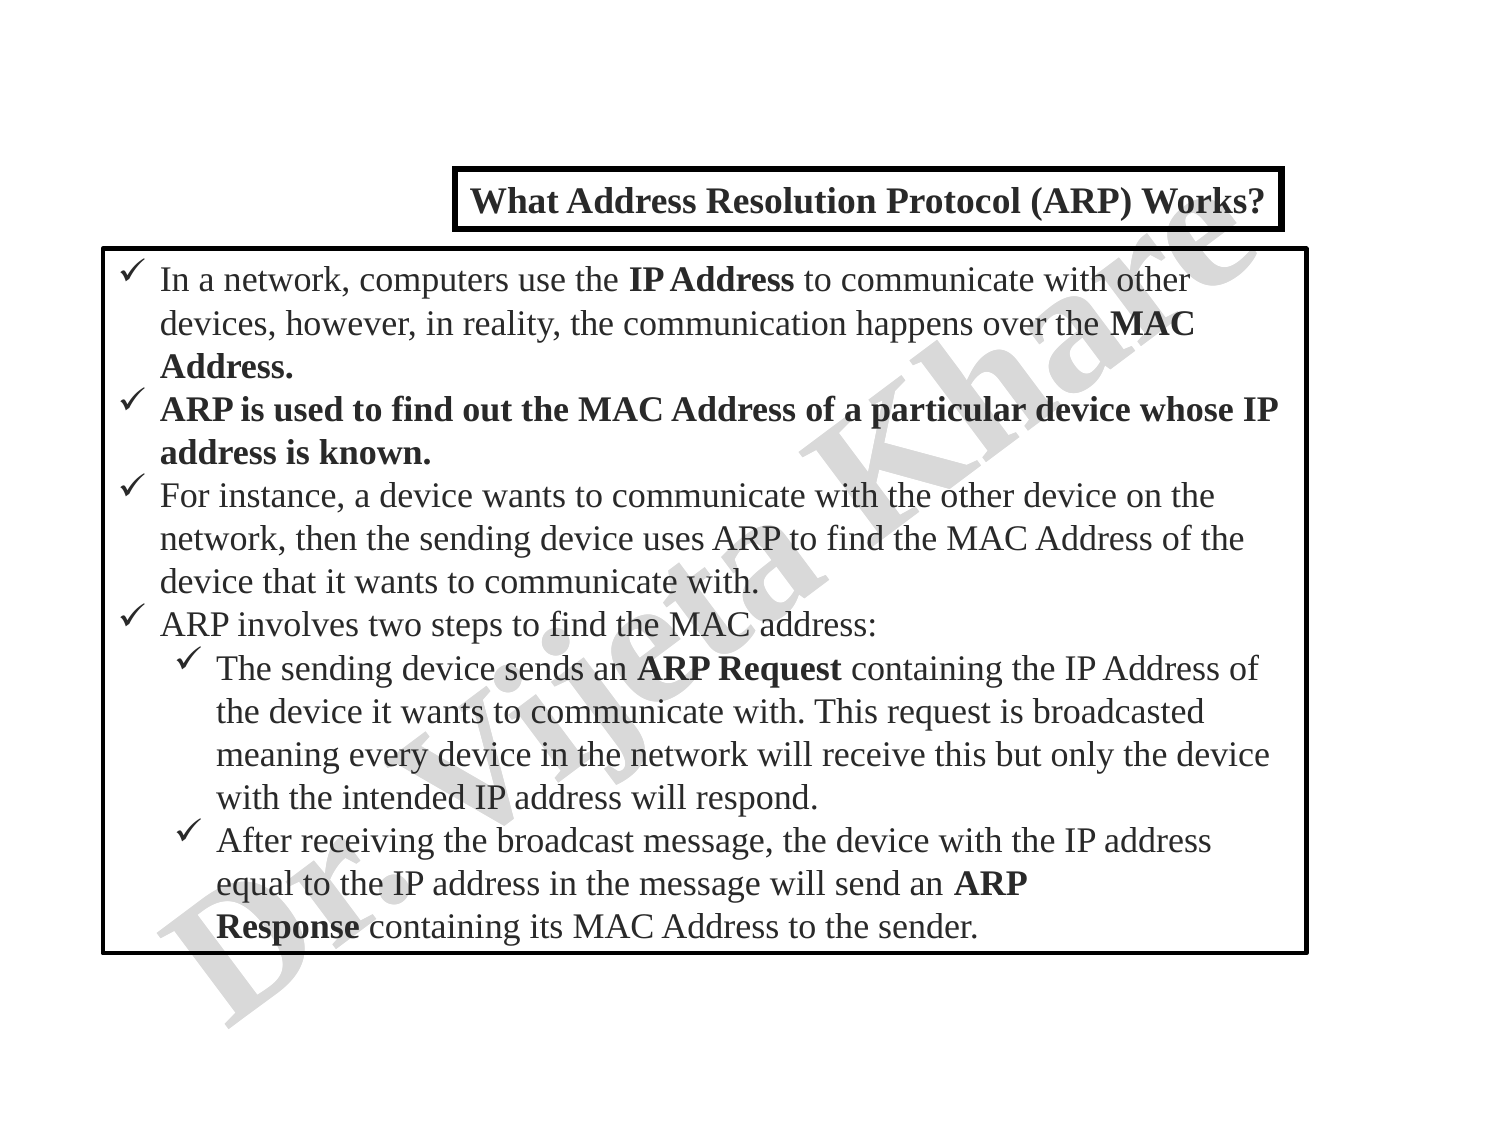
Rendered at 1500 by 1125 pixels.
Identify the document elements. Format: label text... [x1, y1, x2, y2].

text_box In a network, computers use the IP Address to communicate with other devices, however, in reality, the communication happens over the MAC Address. ARP is used to find out the MAC Address of a particular device whose IP address is known. For instance, a device wants to communicate with the other device on the network, then the sending device uses ARP to find the MAC Address of the device that it wants to communicate with. ARP involves two steps to find the MAC address: The sending device sends an ARP Request containing the IP Address of the device it wants to communicate with. This request is broadcasted meaning every device in the network will receive this but only the device with the intended IP address will respond. After receiving the broadcast message, the device with the IP address equal to the IP address in the message will send an ARP Response containing its MAC Address to the sender. [102, 248, 1307, 954]
text_box What Address Resolution Protocol (ARP) Works? [454, 168, 1282, 229]
